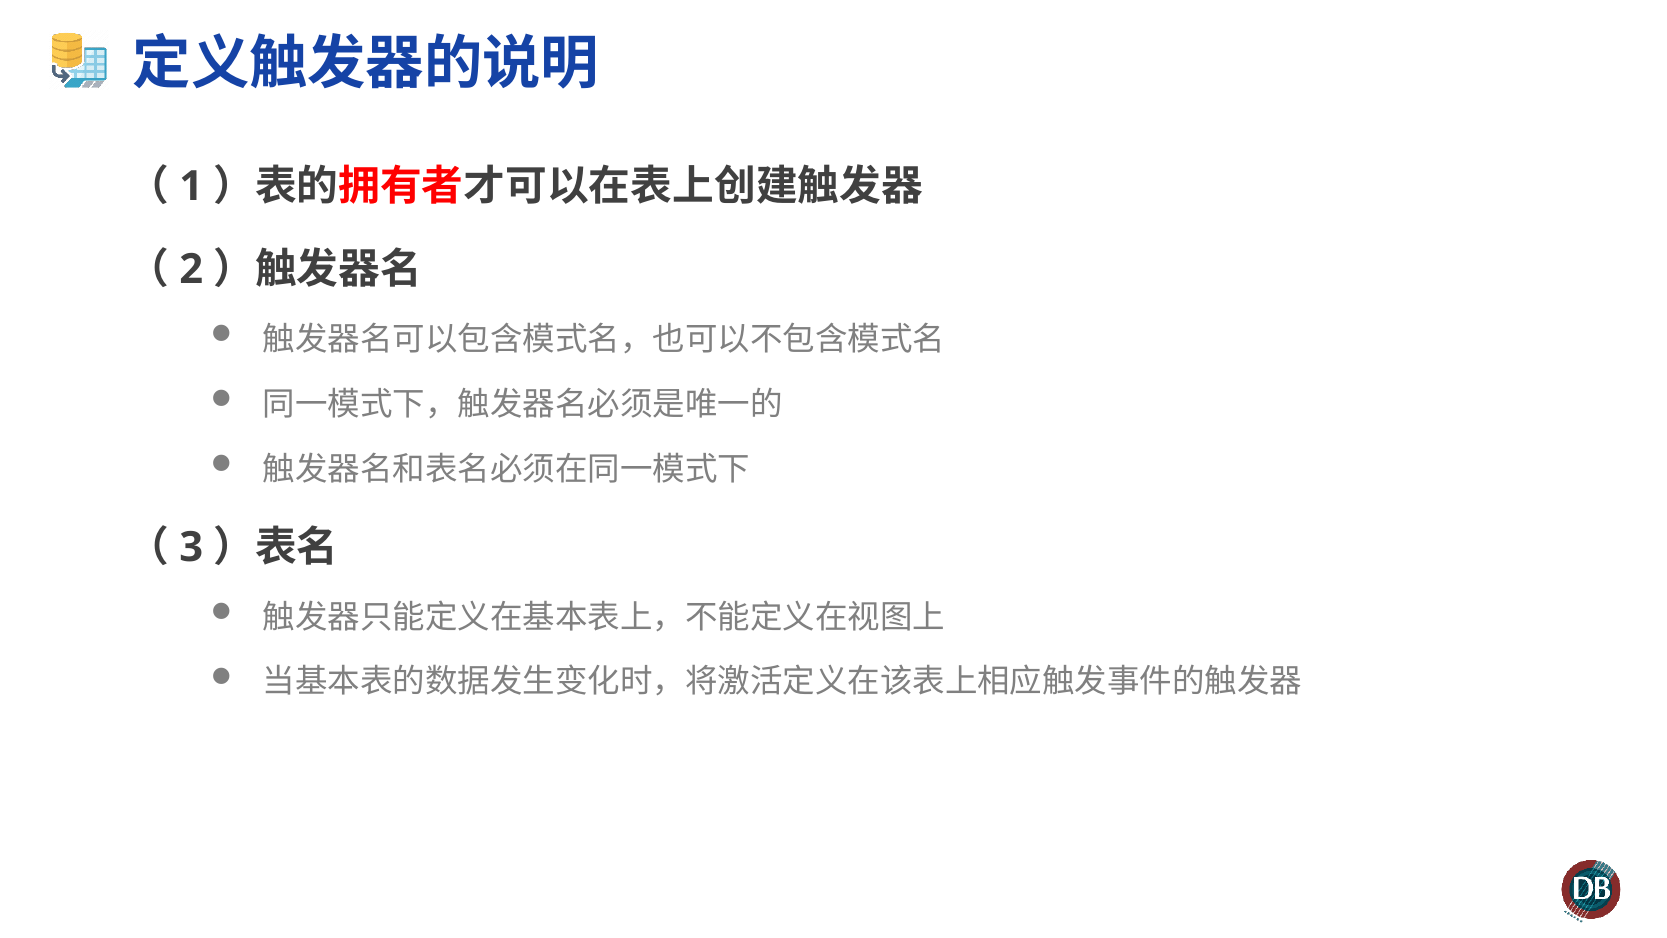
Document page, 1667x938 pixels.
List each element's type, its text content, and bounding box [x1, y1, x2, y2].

title 定义触发器的说明 [118, 17, 1590, 103]
picture [49, 30, 109, 90]
picture [1557, 858, 1623, 924]
list （1）表的拥有者才可以在表上创建触发器 （2）触发器名 触发器名可以包含模式名，也可以不包含模式名 同一模式下，触发器名必须是唯一的 触发器名和表名必须在同一模式下 （3）表名 触发器只能定义在基本表上，不能定义在视图上 当基本表的数据发生变化时，将激活定义在该表上相应触发事件的触发器 [112, 126, 1590, 835]
